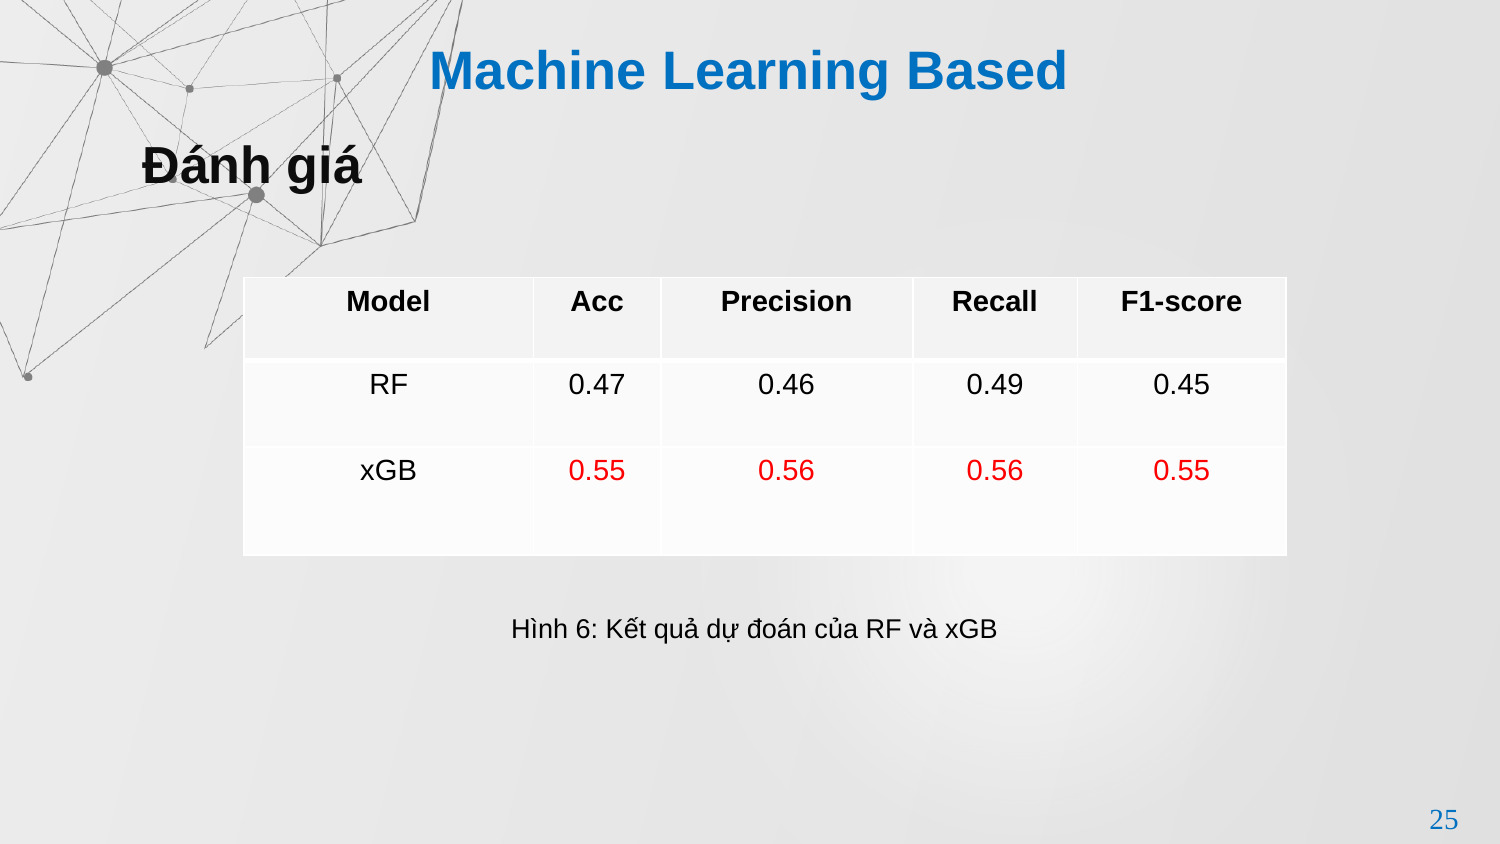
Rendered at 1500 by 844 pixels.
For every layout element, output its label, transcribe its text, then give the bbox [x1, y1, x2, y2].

table_cell 0.47​ [534, 363, 660, 446]
table_cell 0.56​ [662, 448, 912, 554]
text_box 25 [1414, 792, 1482, 843]
table_cell xGB [245, 448, 533, 554]
table_header Acc​ [534, 278, 660, 358]
text_box Đánh giá [127, 123, 1500, 844]
table_header Model​ [245, 278, 533, 358]
table_header Precision​ [662, 278, 912, 358]
table_cell 0.55​ [534, 448, 660, 554]
table_cell 0.49​ [914, 363, 1077, 446]
table_cell RF [245, 363, 533, 446]
table_header Recall​ [914, 278, 1077, 358]
title Machine Learning Based [322, 20, 1178, 123]
table_header F1-score​ [1078, 278, 1285, 358]
table_cell 0.55​ ​ [1078, 448, 1285, 554]
table_cell 0.46​ [662, 363, 912, 446]
picture [0, 0, 1500, 844]
text_box Hình 6: Kết quả dự đoán của RF và xGB [496, 604, 1018, 652]
table_cell 0.45​ [1078, 363, 1285, 446]
table_cell 0.56​ [914, 448, 1077, 554]
